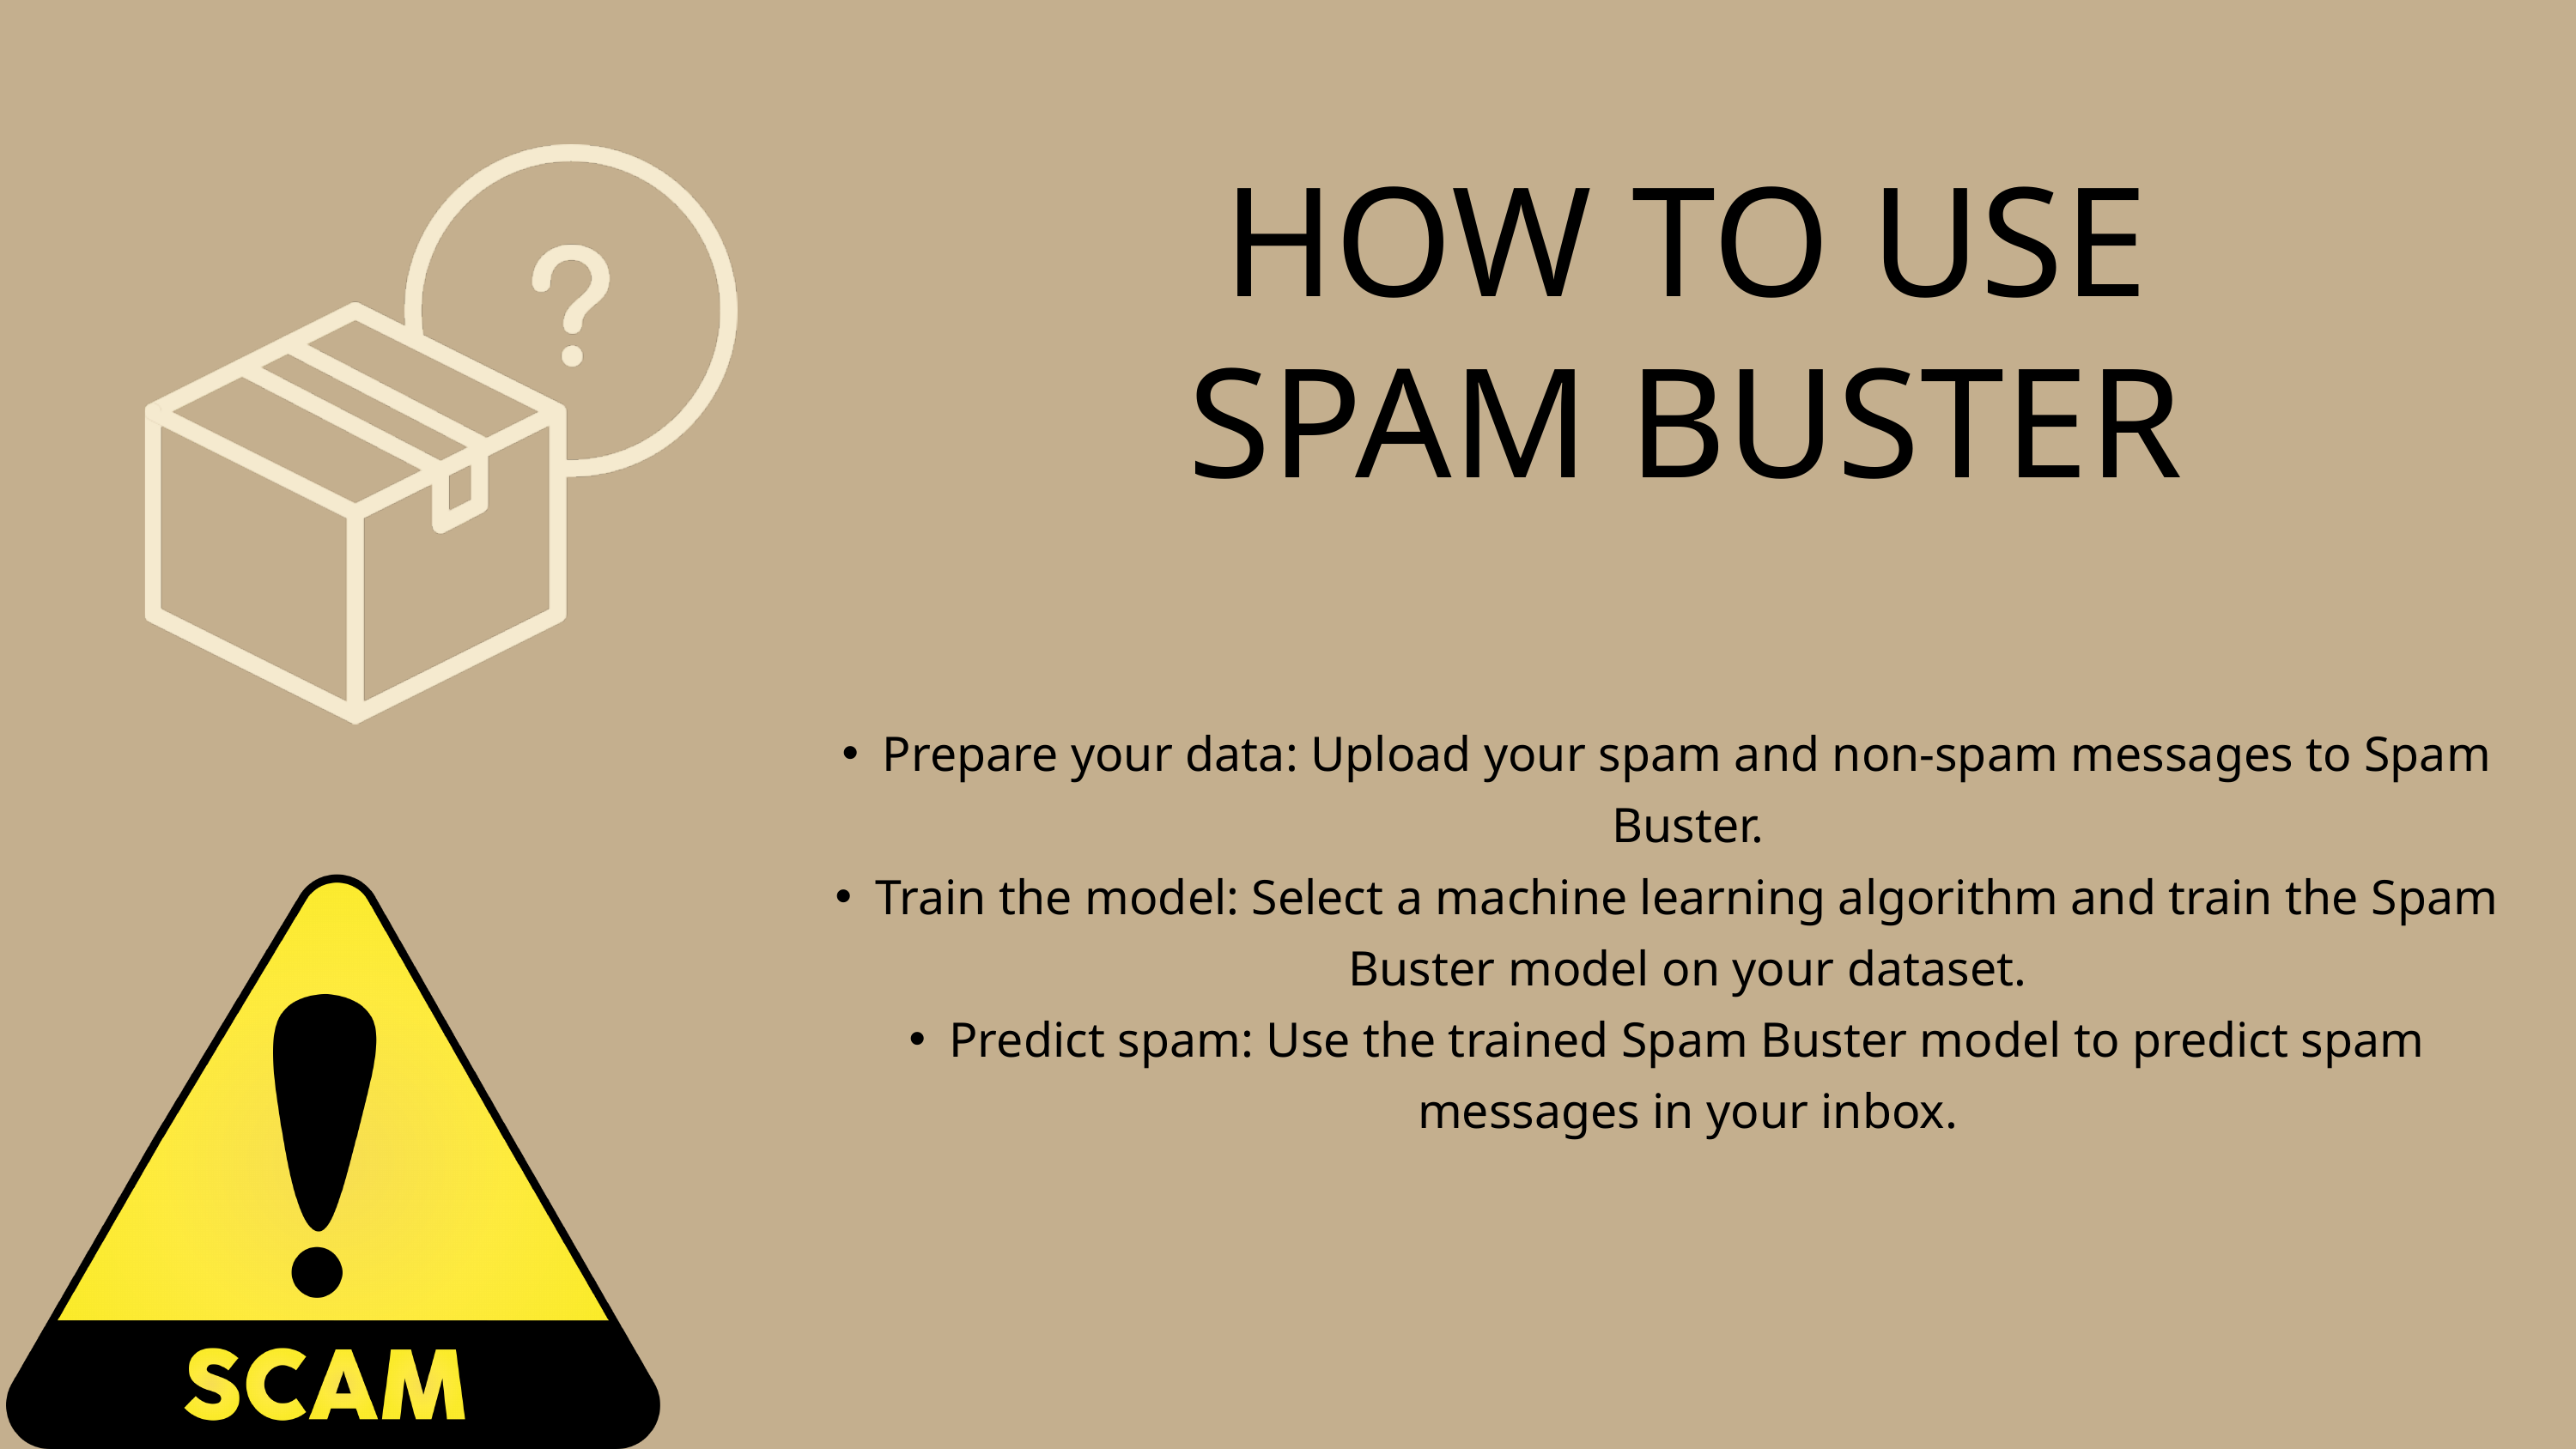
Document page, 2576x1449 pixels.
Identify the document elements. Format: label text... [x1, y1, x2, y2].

text_box Prepare your data: Upload your spam and non-spam messages to Spam Buster. Train the model: Select a machine learning algorithm and train the Spam Buster model on your dataset. Predict spam: Use the trained Spam Buster model to predict spam messages in your inbox. [781, 709, 2514, 1210]
text_box HOW TO USE SPAM BUSTER [1093, 144, 2278, 508]
text_box [0, 869, 667, 1449]
text_box [144, 144, 738, 724]
